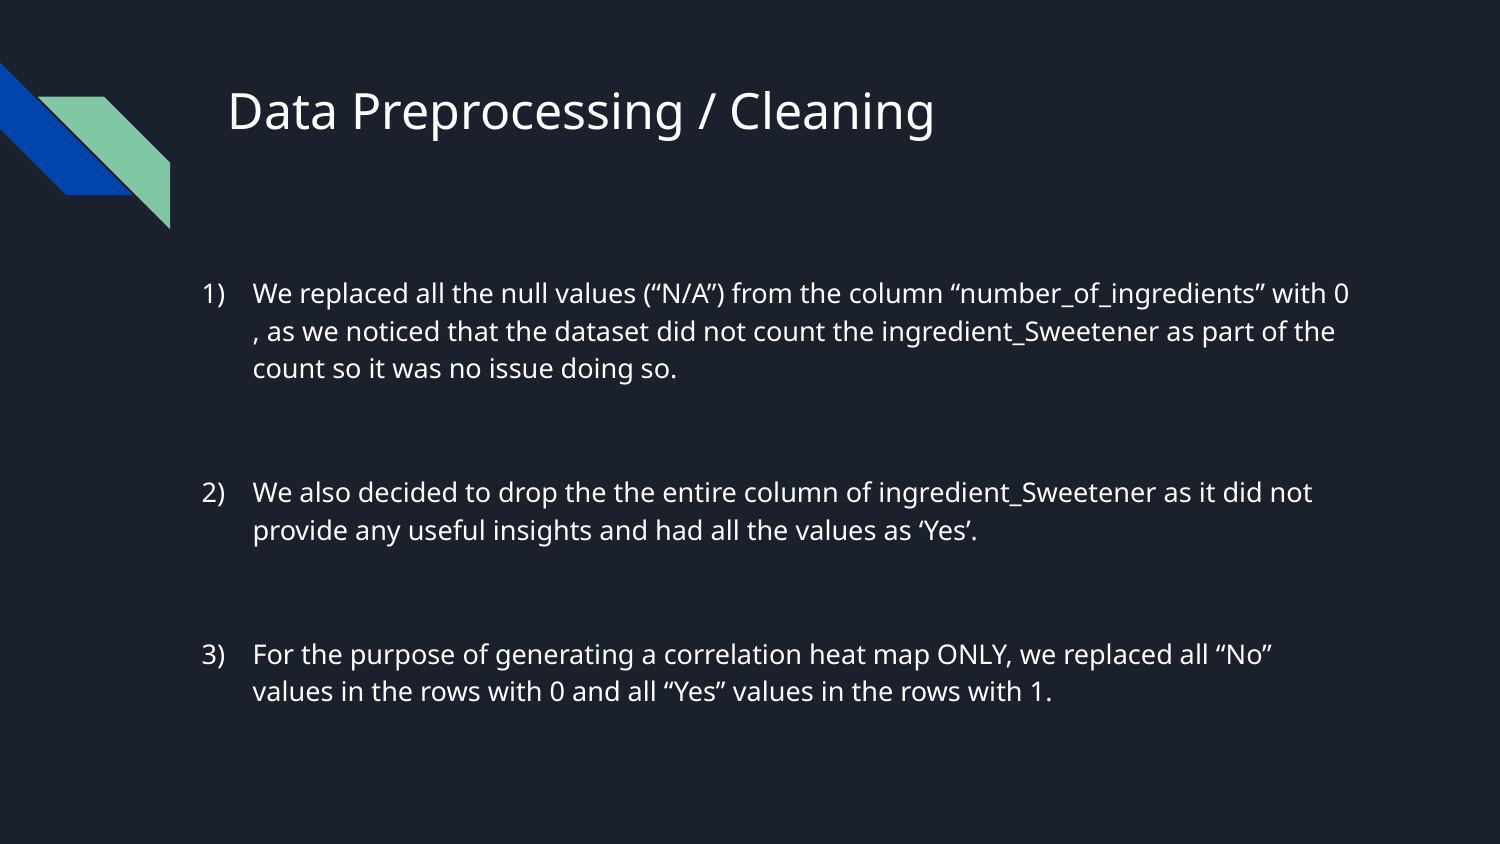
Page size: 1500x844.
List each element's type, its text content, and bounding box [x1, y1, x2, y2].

list We replaced all the null values (“N/A”) from the column “number_of_ingredients” with 0 , as we noticed that the dataset did not count the ingredient_Sweetener as part of the count so it was no issue doing so. We also decided to drop the the entire column of ingredient_Sweetener as it did not provide any useful insights and had all the values as ‘Yes’. For the purpose of generating a correlation heat map ONLY, we replaced all “No” values in the rows with 0 and all “Yes” values in the rows with 1. [162, 257, 1368, 784]
title Data Preprocessing / Cleaning [212, 64, 1368, 215]
